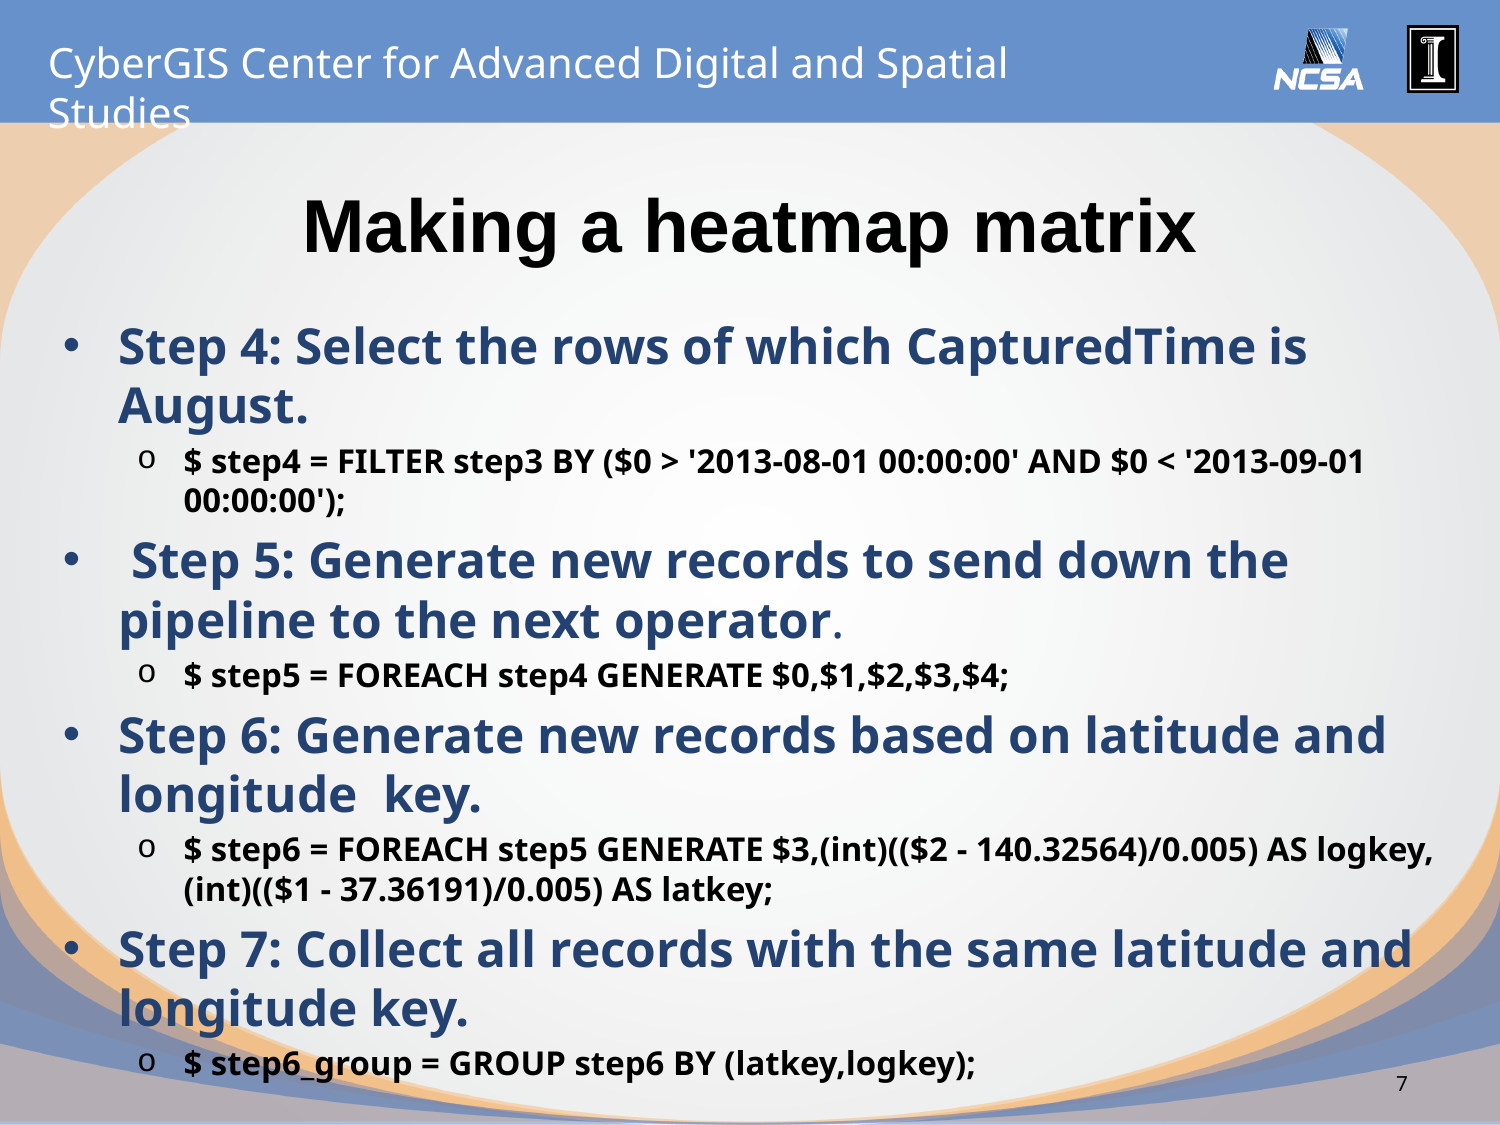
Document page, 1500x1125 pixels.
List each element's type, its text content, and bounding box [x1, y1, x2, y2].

list Step 4: Select the rows of which CapturedTime is August. $ step4 = FILTER step3 BY ($0 > '2013-08-01 00:00:00' AND $0 < '2013-09-01 00:00:00'); Step 5: Generate new records to send down the pipeline to the next operator. $ step5 = FOREACH step4 GENERATE $0,$1,$2,$3,$4; Step 6: Generate new records based on latitude and longitude key. $ step6 = FOREACH step5 GENERATE $3,(int)(($2 - 140.32564)/0.005) AS logkey,(int)(($1 - 37.36191)/0.005) AS latkey; Step 7: Collect all records with the same latitude and longitude key. $ step6_group = GROUP step6 BY (latkey,logkey); [47, 307, 1473, 1096]
title Making a heatmap matrix [75, 164, 1425, 275]
slide_number 7 [1391, 1042, 1478, 1103]
picture [0, 0, 1500, 1125]
